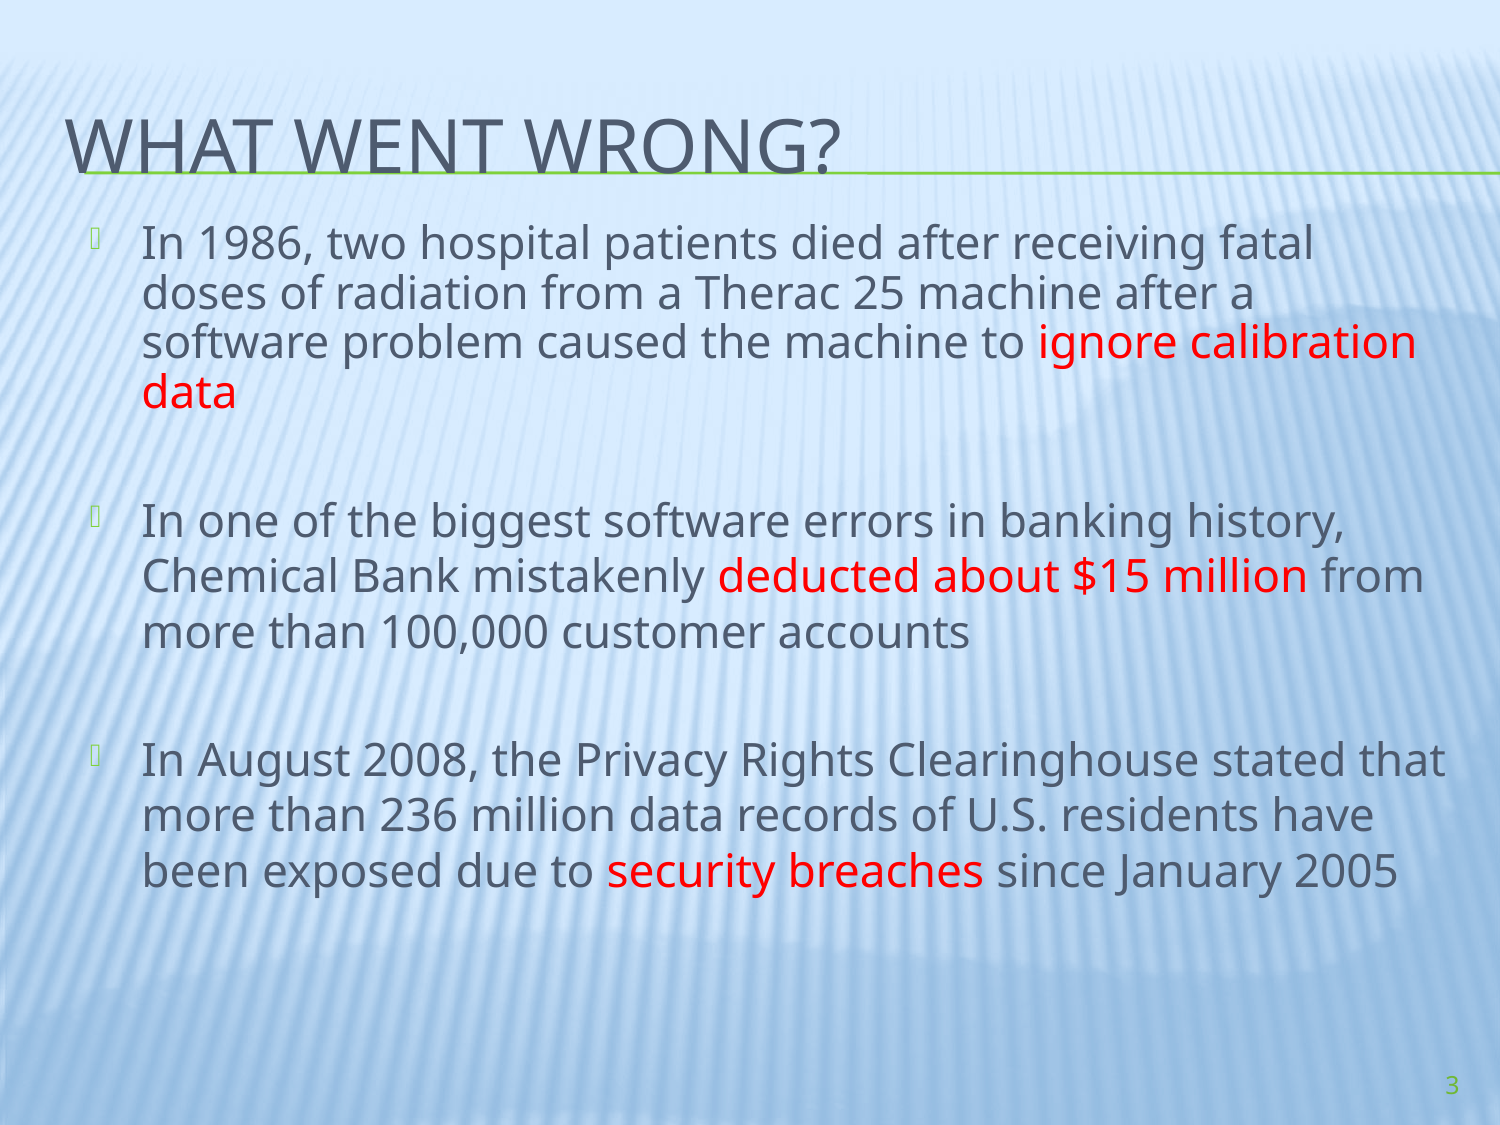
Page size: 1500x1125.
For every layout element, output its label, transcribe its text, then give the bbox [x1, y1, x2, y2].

slide_number 3 [1350, 1061, 1475, 1103]
title What Went Wrong? [50, 75, 1475, 213]
list In 1986, two hospital patients died after receiving fatal doses of radiation from a Therac 25 machine after a software problem caused the machine to ignore calibration data In one of the biggest software errors in banking history, Chemical Bank mistakenly deducted about $15 million from more than 100,000 customer accounts In August 2008, the Privacy Rights Clearinghouse stated that more than 236 million data records of U.S. residents have been exposed due to security breaches since January 2005 [75, 213, 1463, 963]
